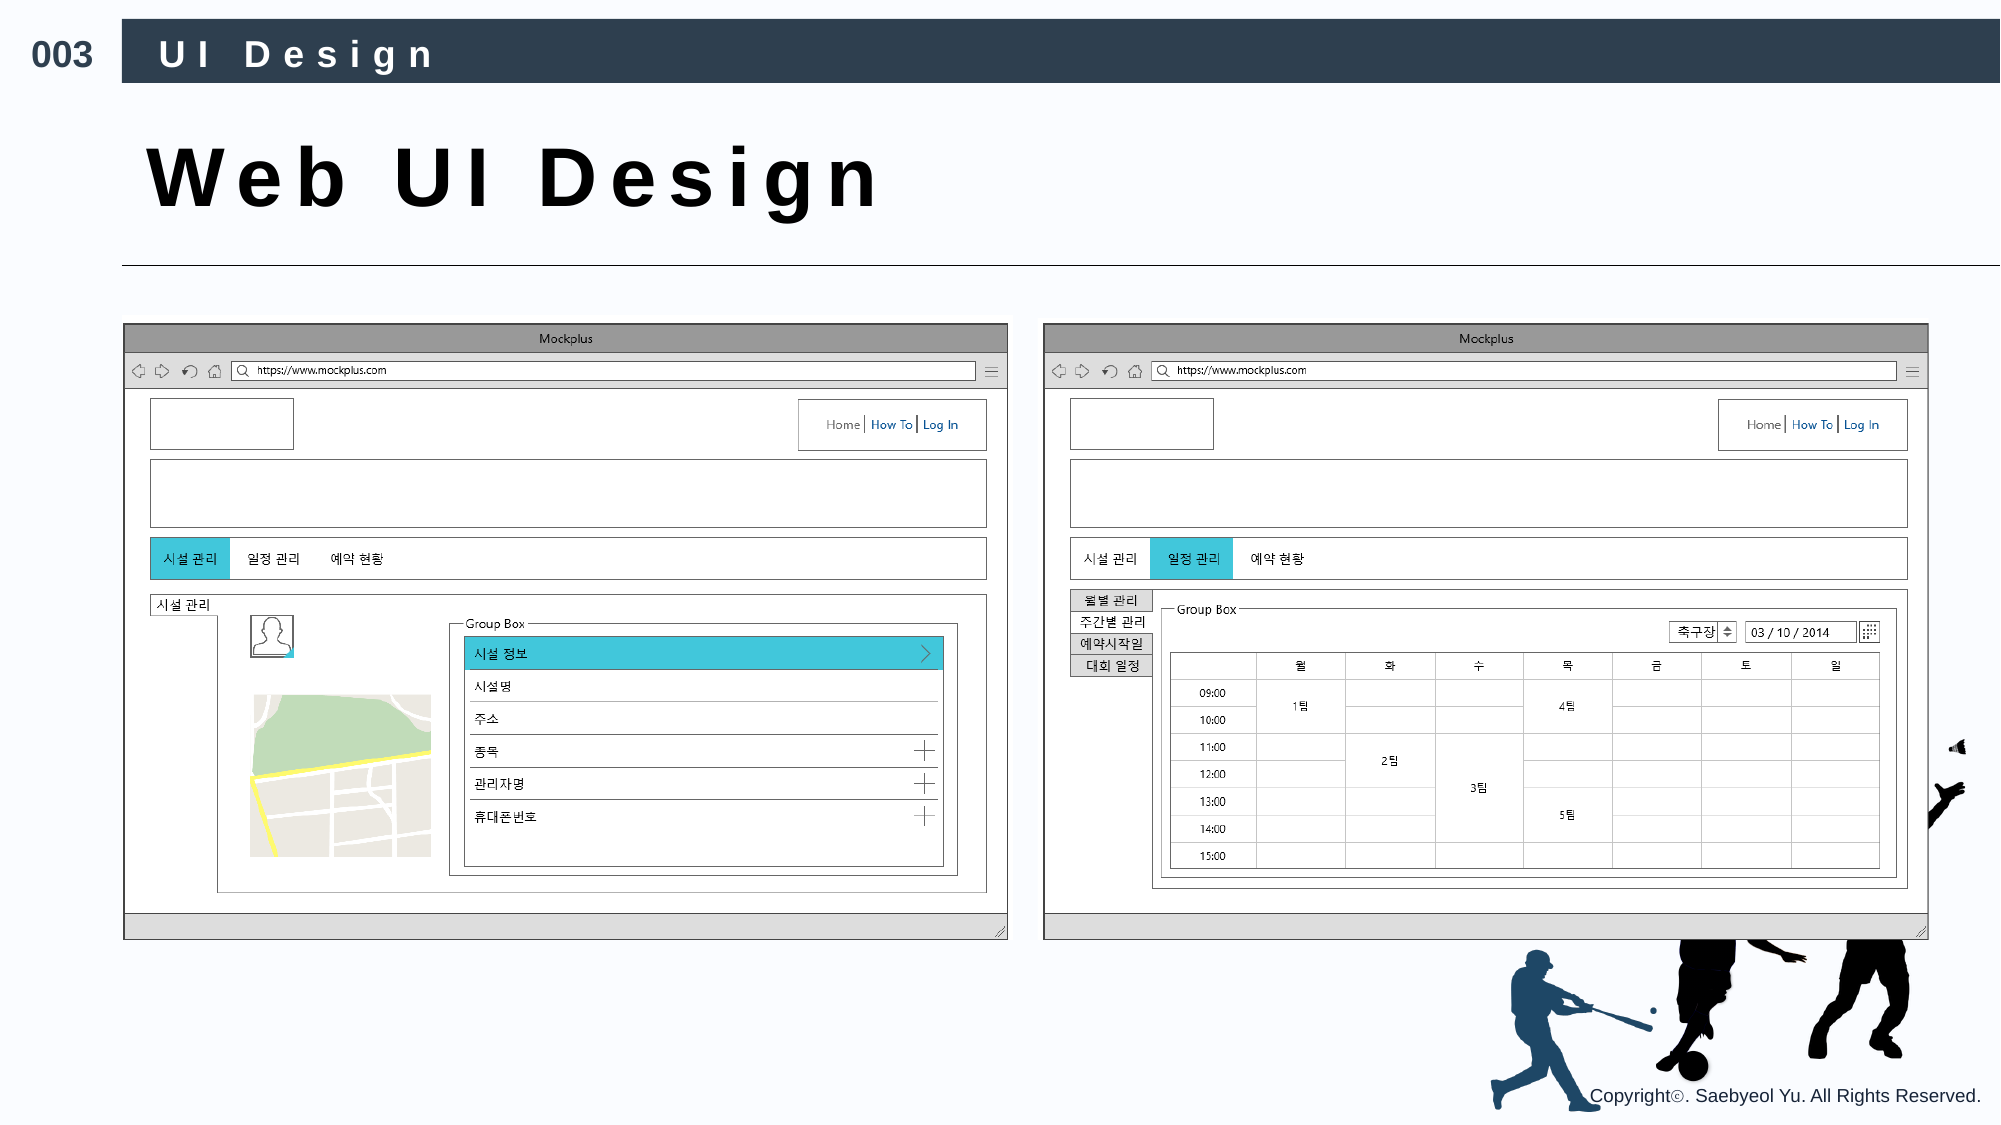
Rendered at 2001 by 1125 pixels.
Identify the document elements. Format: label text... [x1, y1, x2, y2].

picture [1037, 318, 1966, 1112]
text_box Web UI Design [132, 115, 894, 231]
text_box [121, 18, 2000, 84]
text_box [121, 315, 1013, 940]
text_box UI Design [143, 22, 447, 82]
text_box 003 [16, 22, 109, 82]
